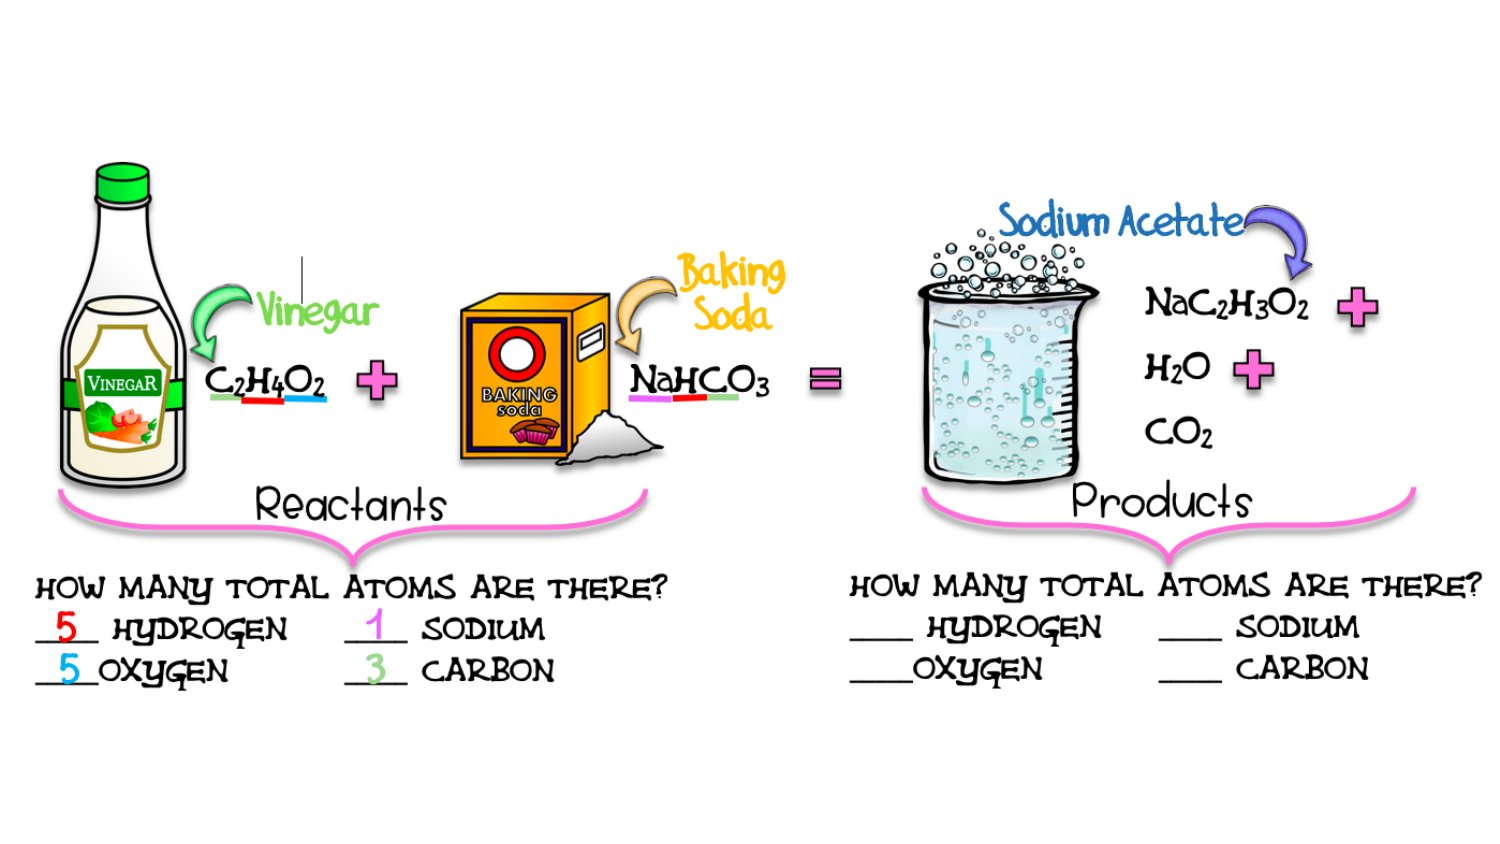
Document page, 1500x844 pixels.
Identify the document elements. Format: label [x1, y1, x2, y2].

picture [0, 134, 1500, 710]
